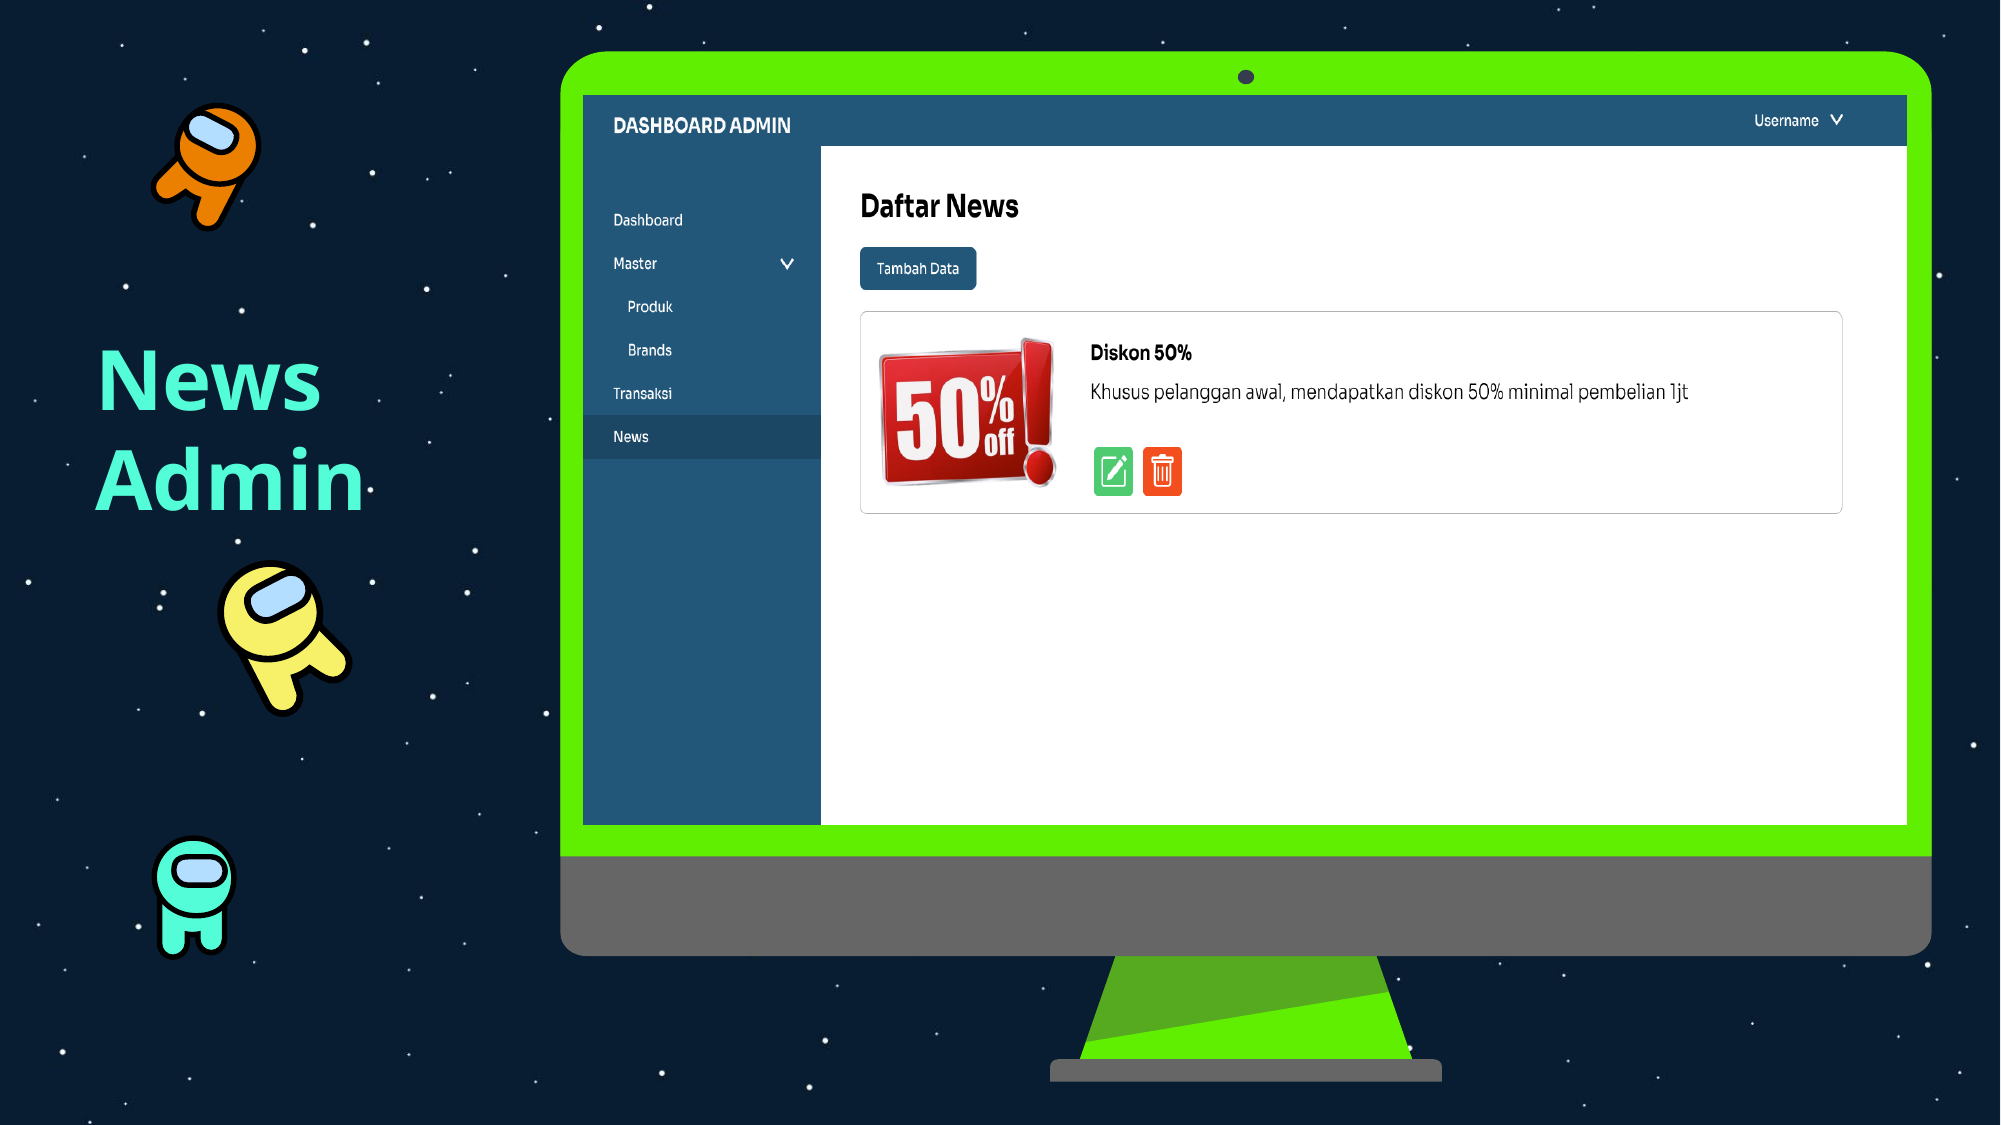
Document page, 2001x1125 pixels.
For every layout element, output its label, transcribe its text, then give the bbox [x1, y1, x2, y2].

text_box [560, 51, 1932, 1082]
picture [0, 0, 2001, 1125]
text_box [148, 102, 268, 232]
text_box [210, 559, 355, 718]
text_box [151, 835, 238, 961]
title News Admin [80, 312, 526, 438]
